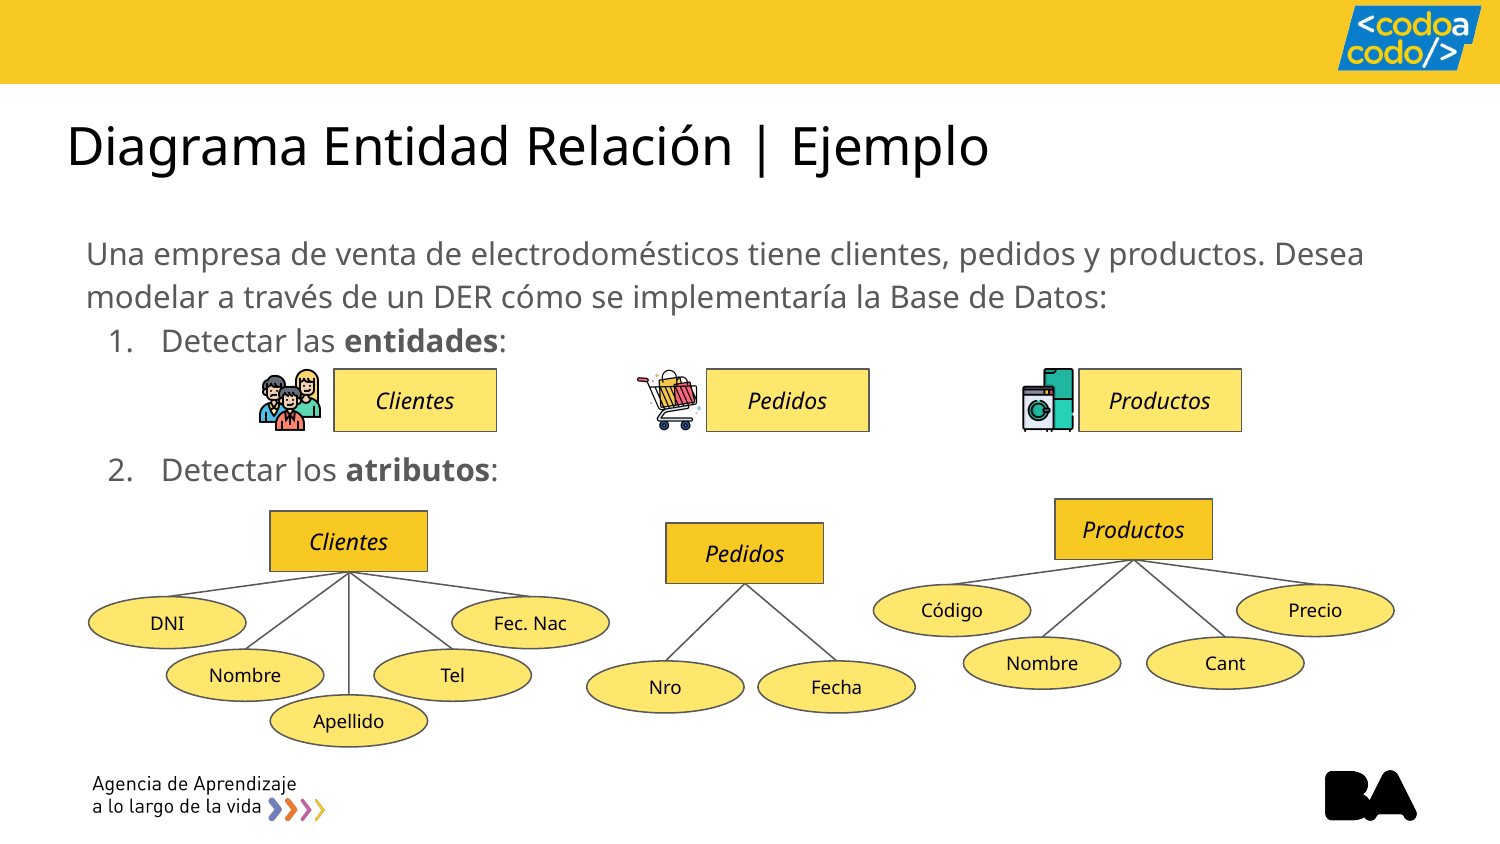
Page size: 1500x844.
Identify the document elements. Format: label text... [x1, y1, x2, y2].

list Una empresa de venta de electrodomésticos tiene clientes, pedidos y productos. Desea modelar a través de un DER cómo se implementaría la Base de Datos: Detectar las entidades: Detectar los atributos: [70, 214, 1430, 759]
title Diagrama Entidad Relación | Ejemplo [51, 98, 1446, 192]
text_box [258, 368, 1242, 432]
picture [1325, 770, 1417, 821]
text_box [88, 510, 610, 748]
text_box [873, 498, 1395, 690]
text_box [586, 522, 916, 714]
picture [70, 759, 344, 835]
picture [1337, 5, 1482, 71]
